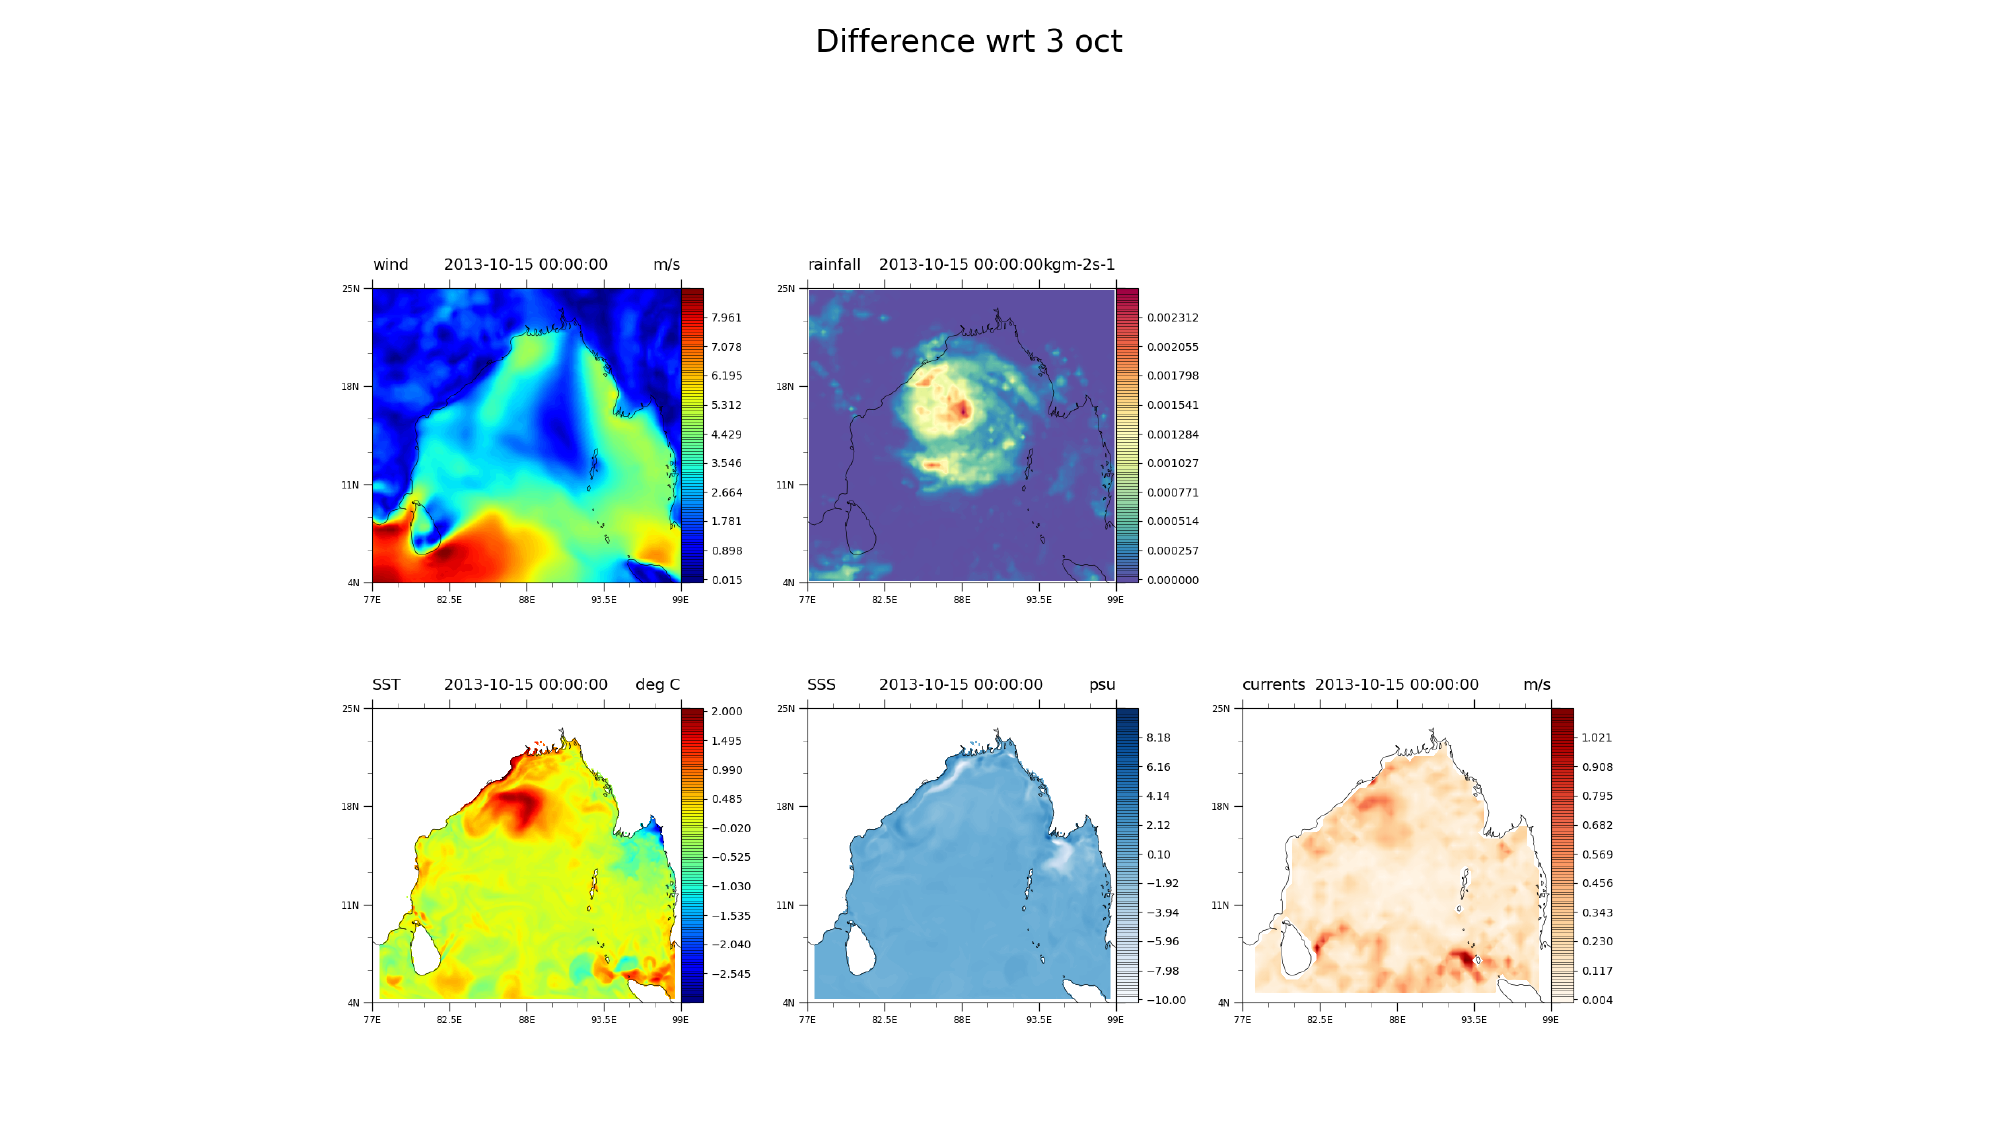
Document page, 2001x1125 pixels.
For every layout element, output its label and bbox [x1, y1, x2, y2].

picture [173, 2, 1764, 1125]
